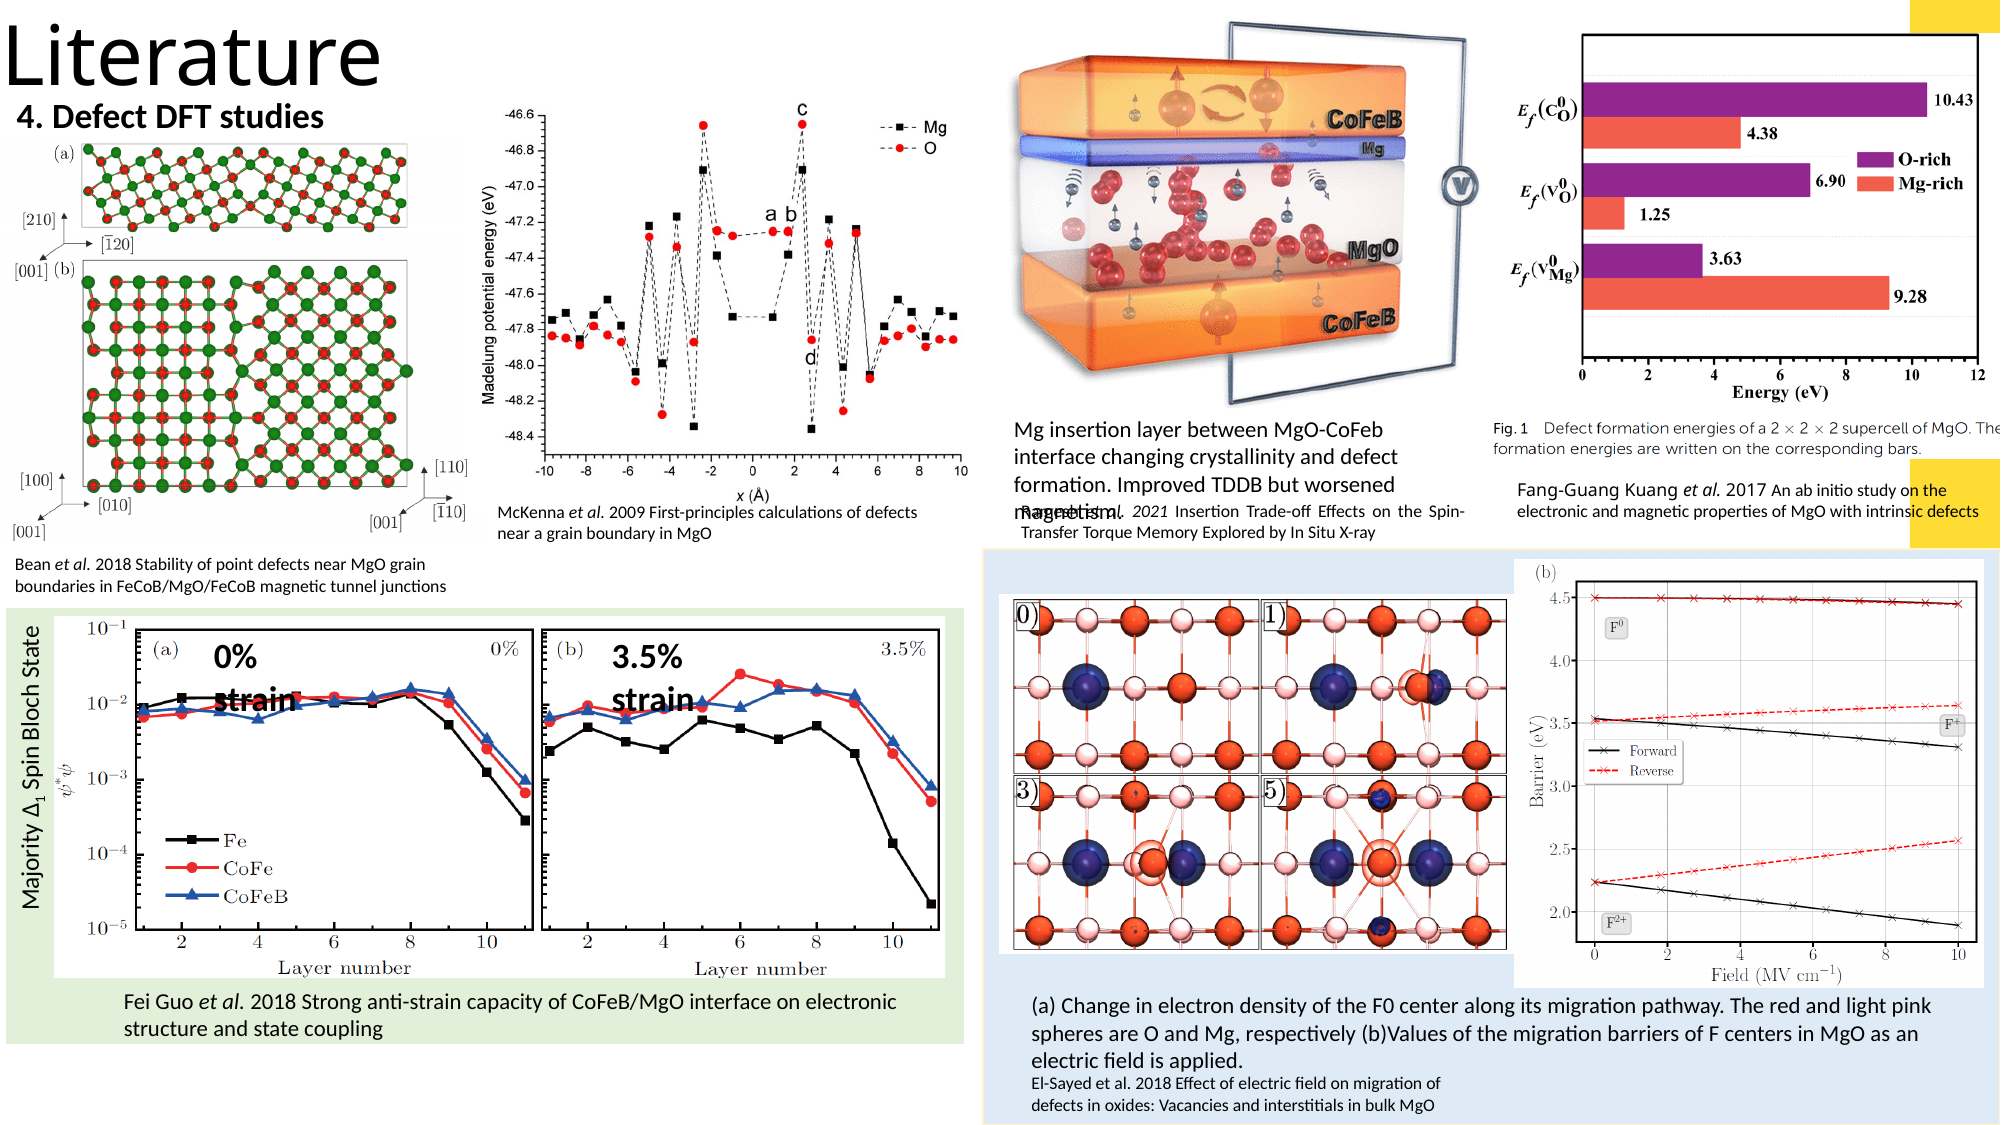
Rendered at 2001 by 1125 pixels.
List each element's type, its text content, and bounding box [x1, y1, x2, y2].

text_box [6, 926, 109, 1044]
text_box Bean et al. 2018 Stability of point defects near MgO grain boundaries in FeCoB/MgO/FeCoB magnetic tunnel junctions [0, 545, 469, 604]
picture [1006, 18, 2000, 459]
picture [53, 616, 946, 978]
text_box Mg insertion layer between MgO-CoFeb interface changing crystallinity and defect formation. Improved TDDB but worsened magnetism. [999, 407, 1485, 532]
text_box Fei Guo et al. 2018 Strong anti-strain capacity of CoFeB/MgO interface on electronic structure and state coupling [109, 978, 1000, 1049]
text_box McKenna et al. 2009 First-principles calculations of defects near a grain boundary in MgO [482, 515, 968, 551]
text_box (a) Change in electron density of the F0 center along its migration pathway. The red and light pink spheres are O and Mg, respectively (b)Values of the migration barriers of F centers in MgO as an electric field is applied. [1016, 983, 2000, 1081]
text_box [6, 608, 964, 978]
picture [0, 101, 983, 543]
picture [999, 559, 1984, 988]
title Literature [0, 0, 1622, 103]
text_box [982, 548, 2000, 1125]
text_box 4. Defect DFT studies [1, 85, 340, 134]
text_box Majority Δ1 Spin Bloch State [6, 620, 53, 926]
text_box Ramesh et al. 2021 Insertion Trade-off Effects on the Spin-Transfer Torque Memory Explored by In Situ X-ray [1006, 532, 1481, 550]
text_box El-Sayed et al. 2018 Effect of electric field on migration of defects in oxides: Vacancies and interstitials in bulk MgO [1016, 1081, 1481, 1123]
text_box Fang-Guang Kuang et al. 2017 An ab initio study on the electronic and magnetic properties of MgO with intrinsic defects [1502, 470, 2000, 529]
